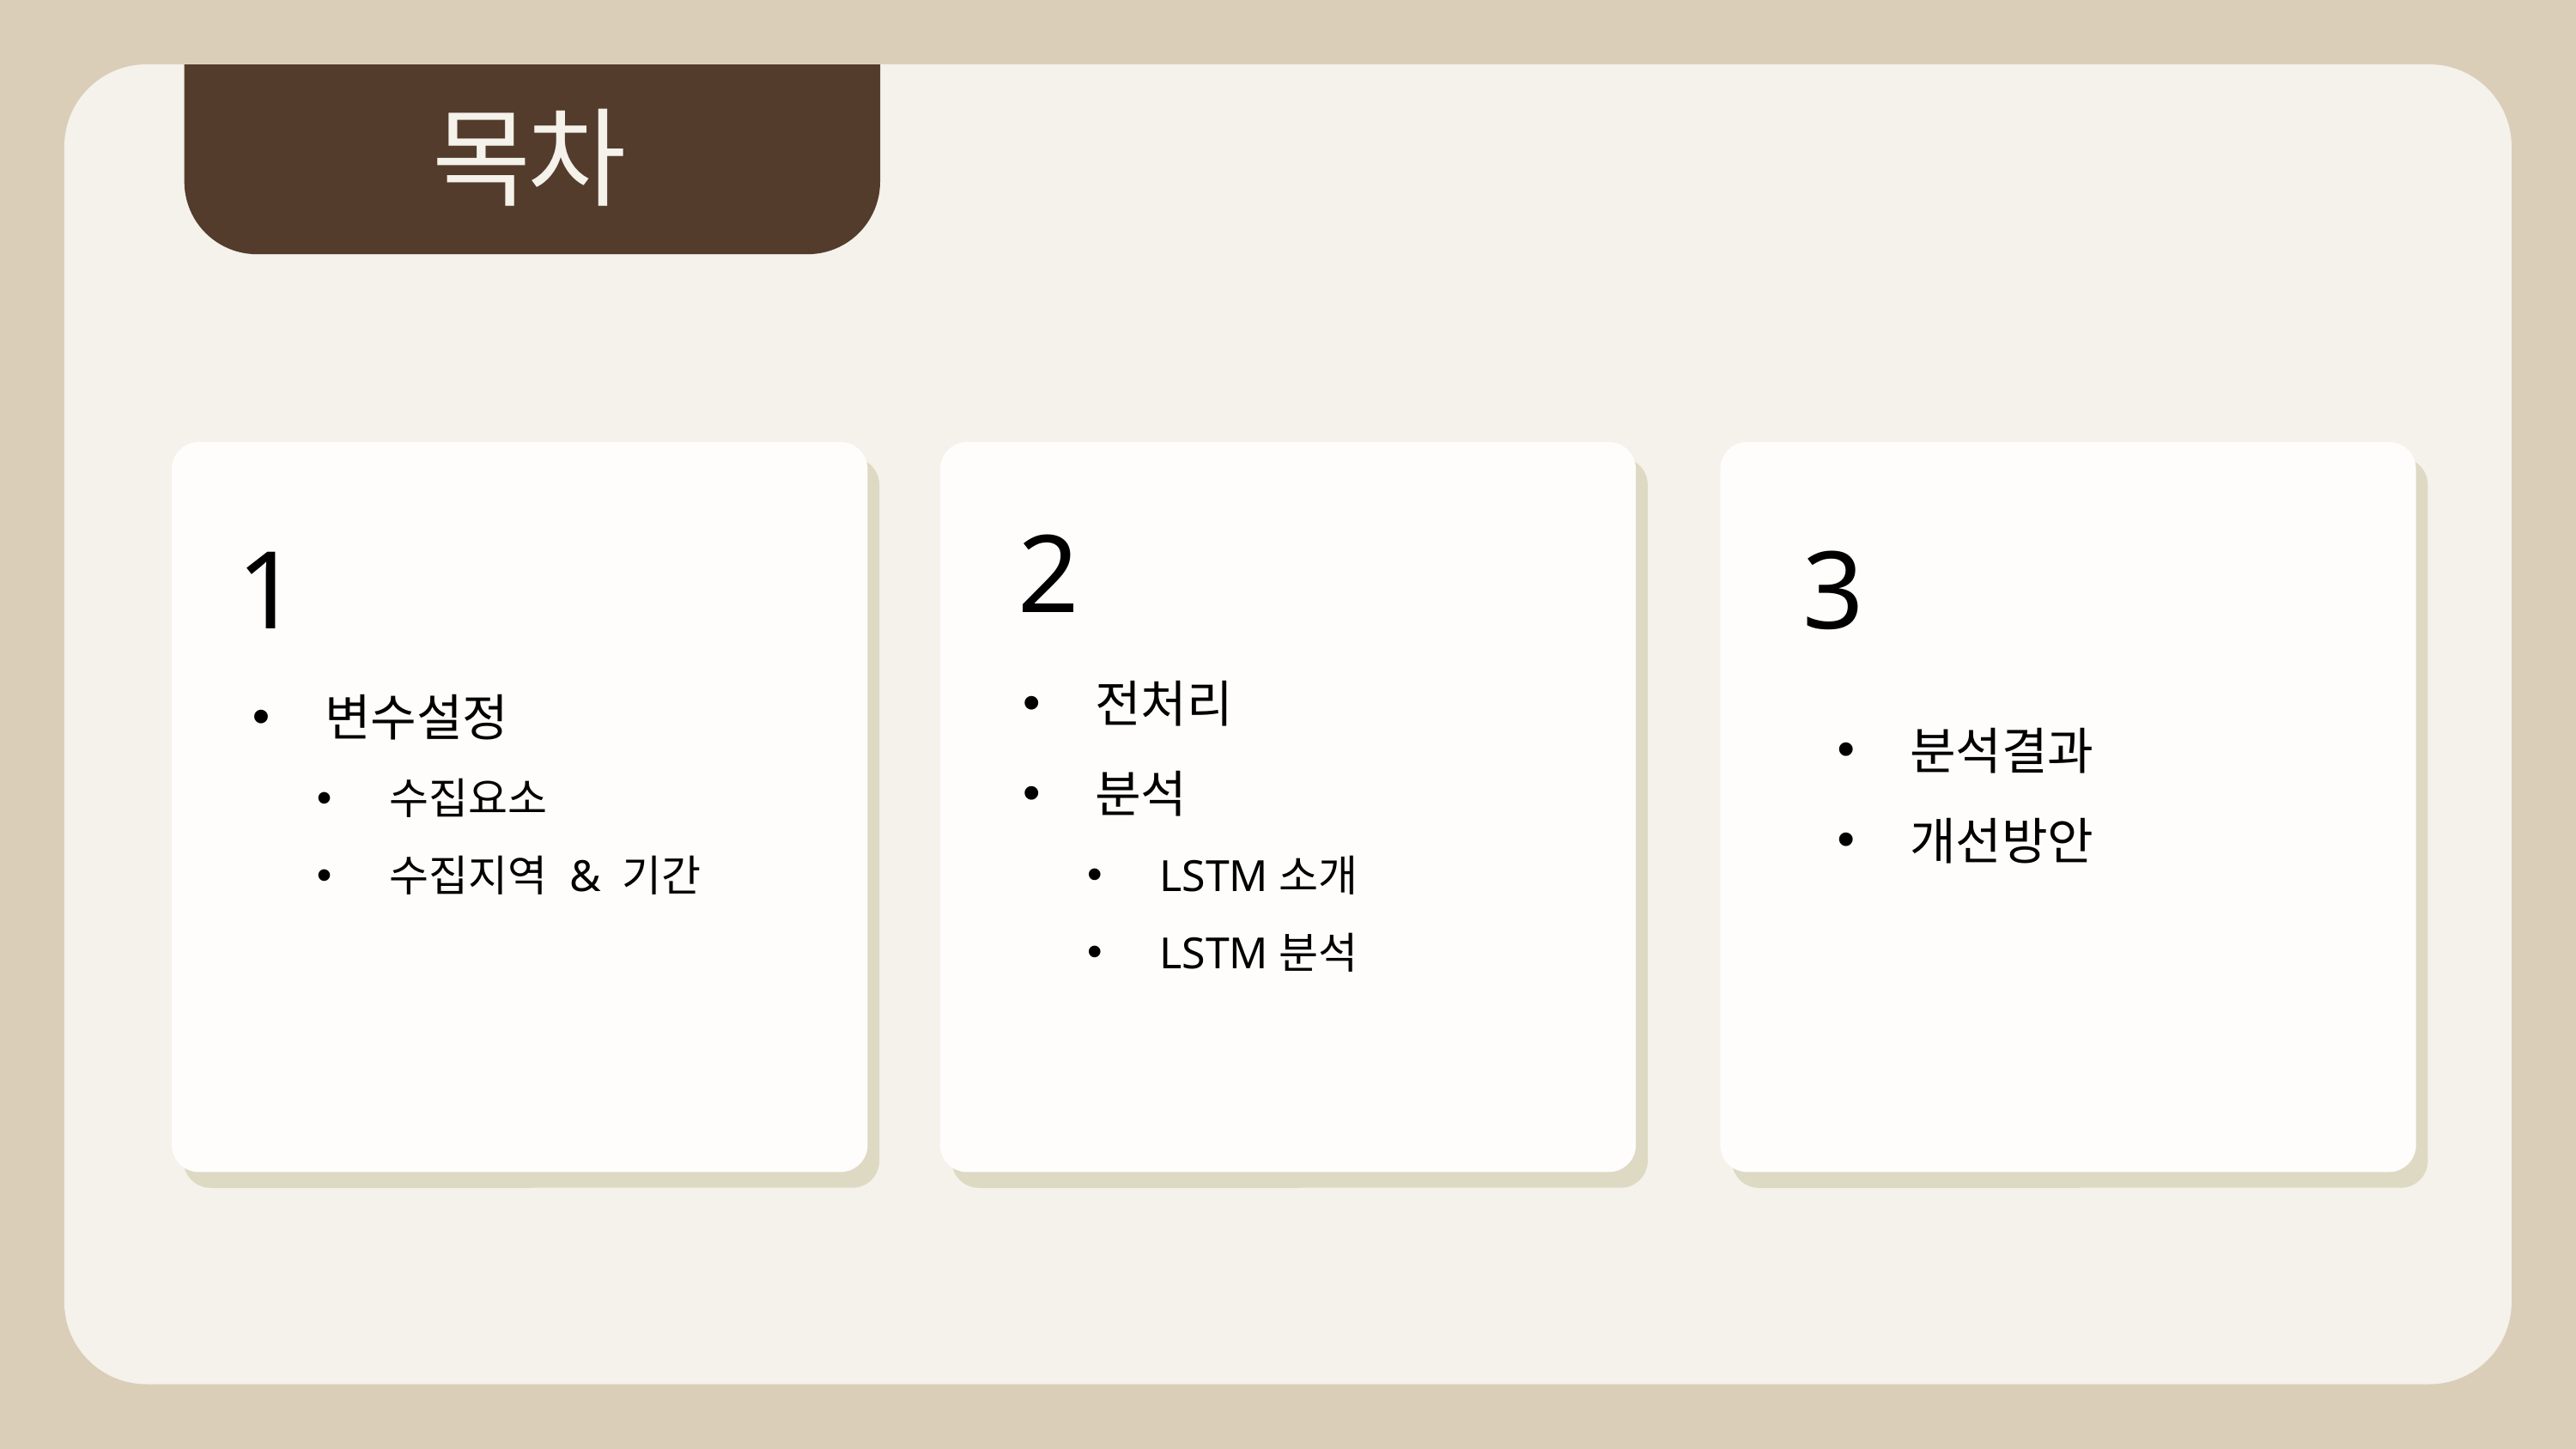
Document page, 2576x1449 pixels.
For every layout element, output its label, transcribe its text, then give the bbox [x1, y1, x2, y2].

text_box [1731, 461, 2430, 1190]
text_box 1 [185, 450, 352, 657]
text_box [1718, 440, 2418, 1174]
text_box [182, 62, 883, 257]
text_box [951, 460, 1650, 1190]
text_box [169, 440, 870, 1174]
text_box [62, 62, 2514, 1386]
text_box 목차 [222, 79, 837, 239]
text_box [938, 440, 1638, 1174]
text_box 변수설정 수집요소 수집지역 & 기간 [240, 649, 820, 907]
text_box 2 [965, 434, 1132, 640]
text_box 3 [1750, 450, 1917, 657]
text_box 전처리 분석 LSTM소개 LSTM분석 [1010, 635, 1590, 984]
text_box 분석결과 개선방안 [1824, 682, 2404, 876]
text_box [183, 461, 882, 1190]
